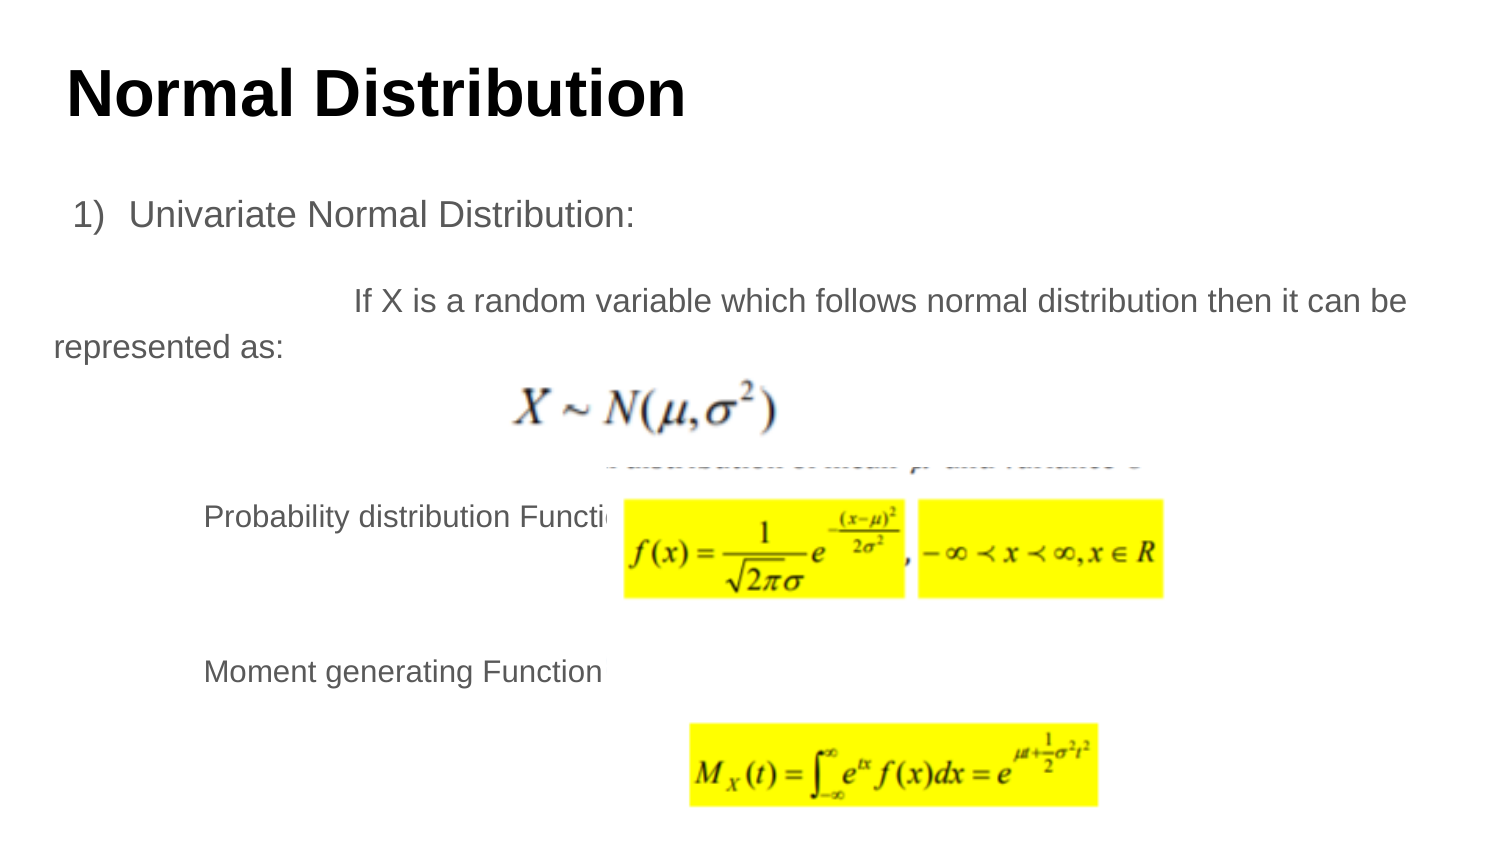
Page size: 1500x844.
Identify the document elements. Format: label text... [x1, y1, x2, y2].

title Normal Distribution [51, 34, 1449, 162]
list Univariate Normal Distribution: If X is a random variable which follows normal distribution then it can be represented as: Probability distribution Function Moment generating Function [38, 167, 1437, 800]
picture [606, 467, 1200, 831]
picture [500, 351, 787, 459]
